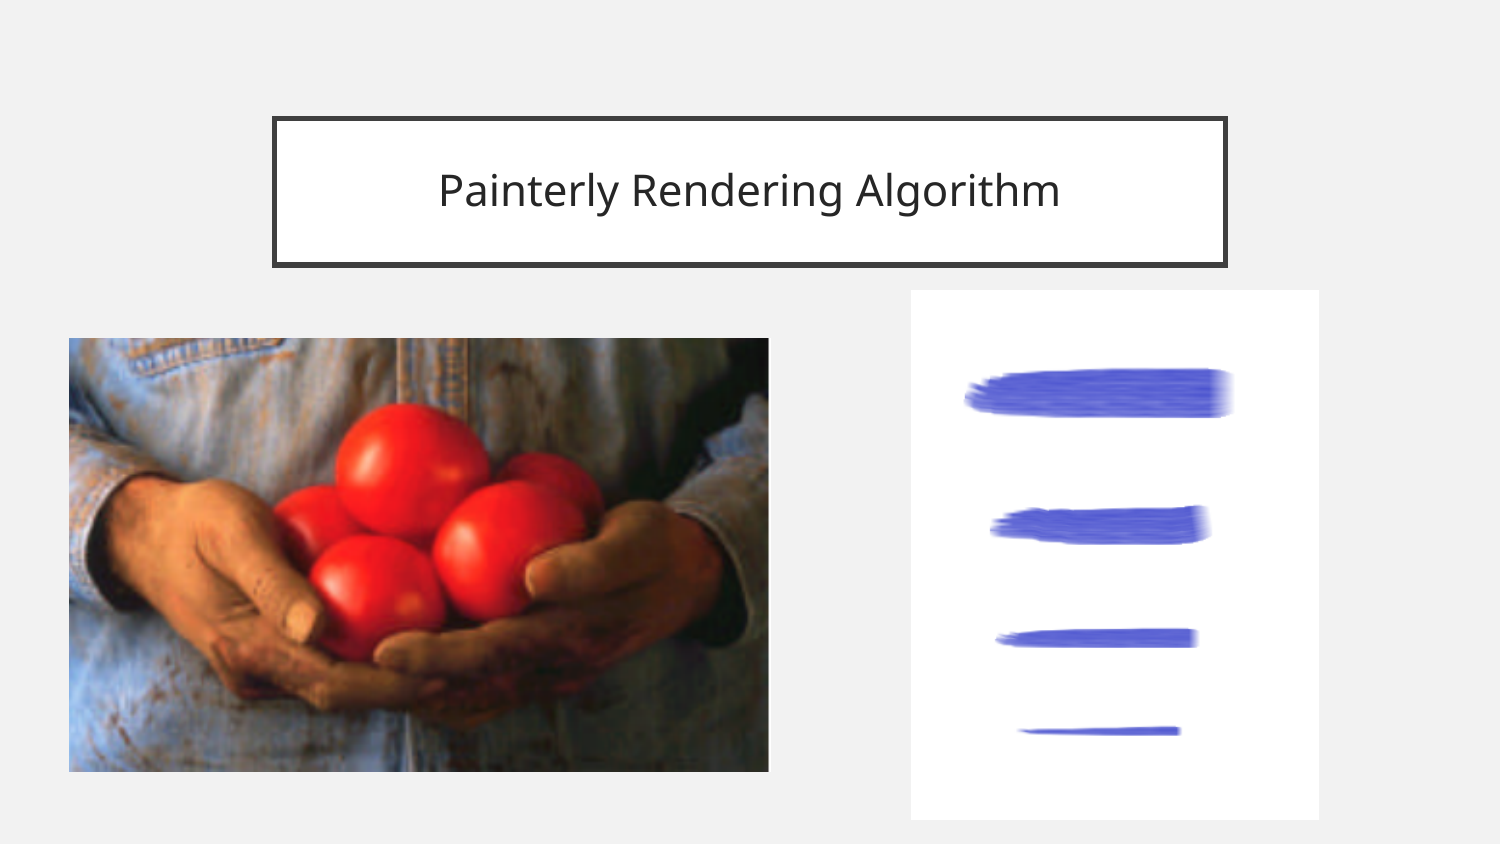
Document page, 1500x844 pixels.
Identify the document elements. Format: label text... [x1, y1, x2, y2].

title Painterly Rendering Algorithm [272, 116, 1228, 268]
picture [911, 290, 1319, 820]
picture [69, 338, 771, 772]
